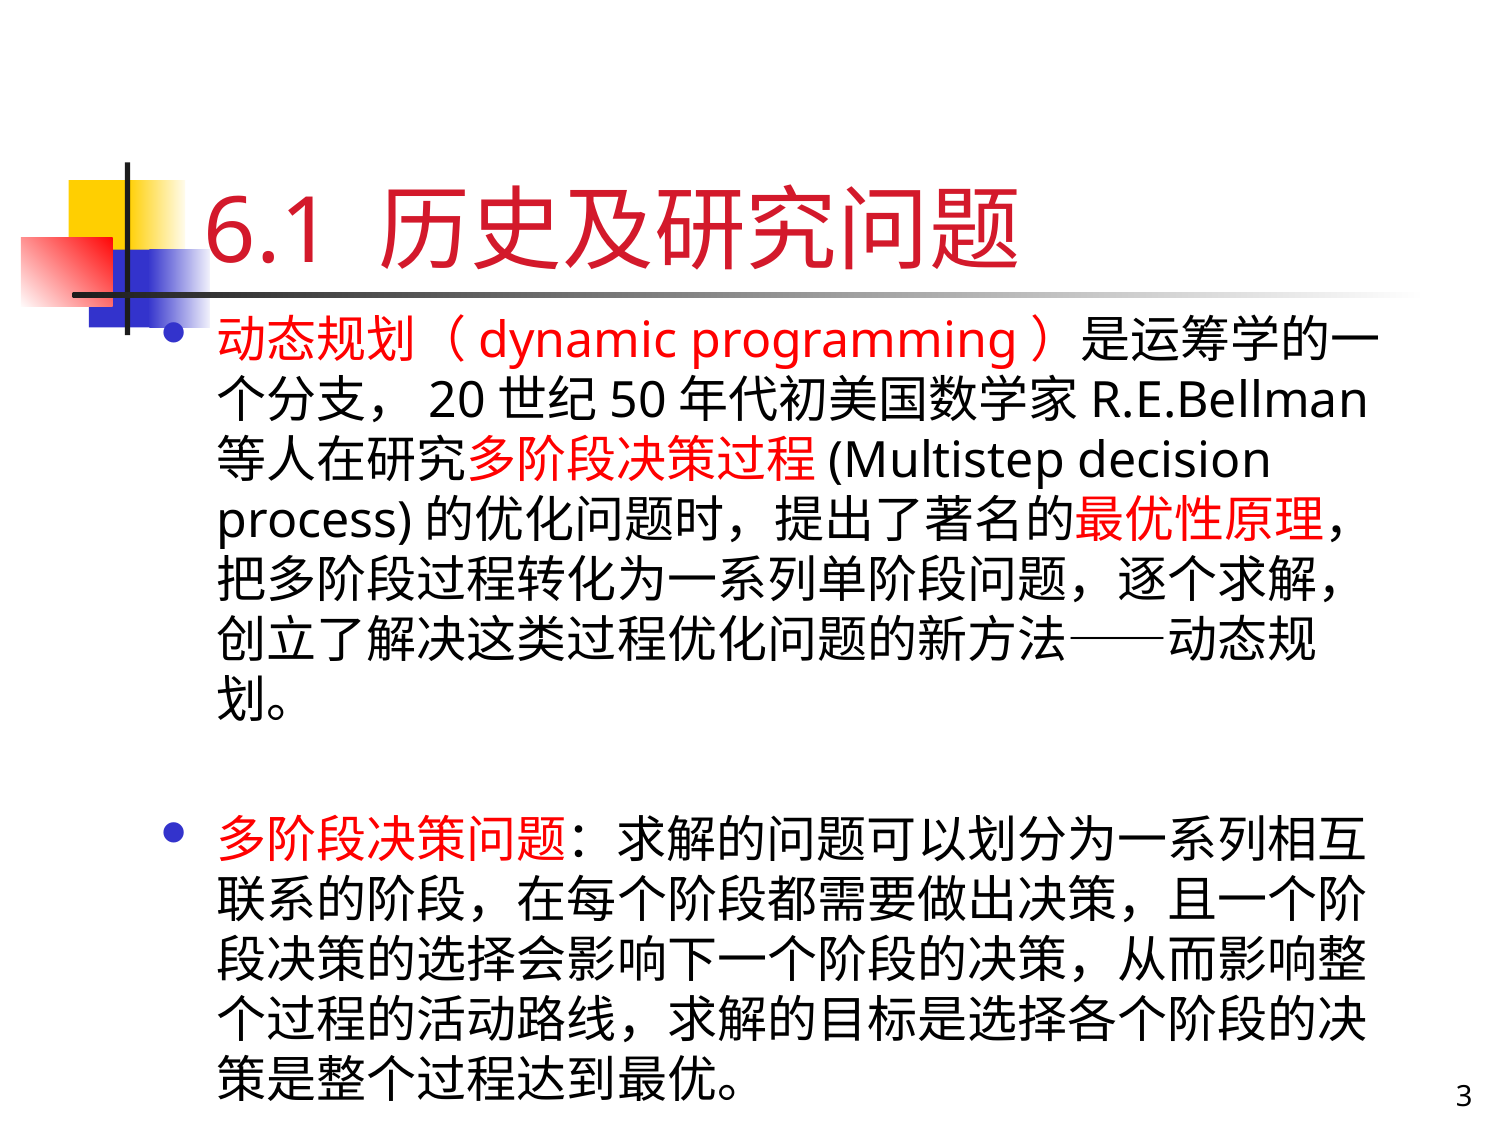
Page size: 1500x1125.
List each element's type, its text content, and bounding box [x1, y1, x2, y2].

slide_number 3 [1174, 1049, 1488, 1125]
title 6.1 历史及研究问题 [188, 101, 1468, 289]
list 动态规划（dynamic programming）是运筹学的一个分支，20世纪50年代初美国数学家R.E.Bellman等人在研究多阶段决策过程(Multistep decision process)的优化问题时，提出了著名的最优性原理，把多阶段过程转化为一系列单阶段问题，逐个求解，创立了解决这类过程优化问题的新方法——动态规划。 多阶段决策问题：求解的问题可以划分为一系列相互联系的阶段，在每个阶段都需要做出决策，且一个阶段决策的选择会影响下一个阶段的决策，从而影响整个过程的活动路线，求解的目标是选择各个阶段的决策是整个过程达到最优。 [145, 299, 1421, 1113]
